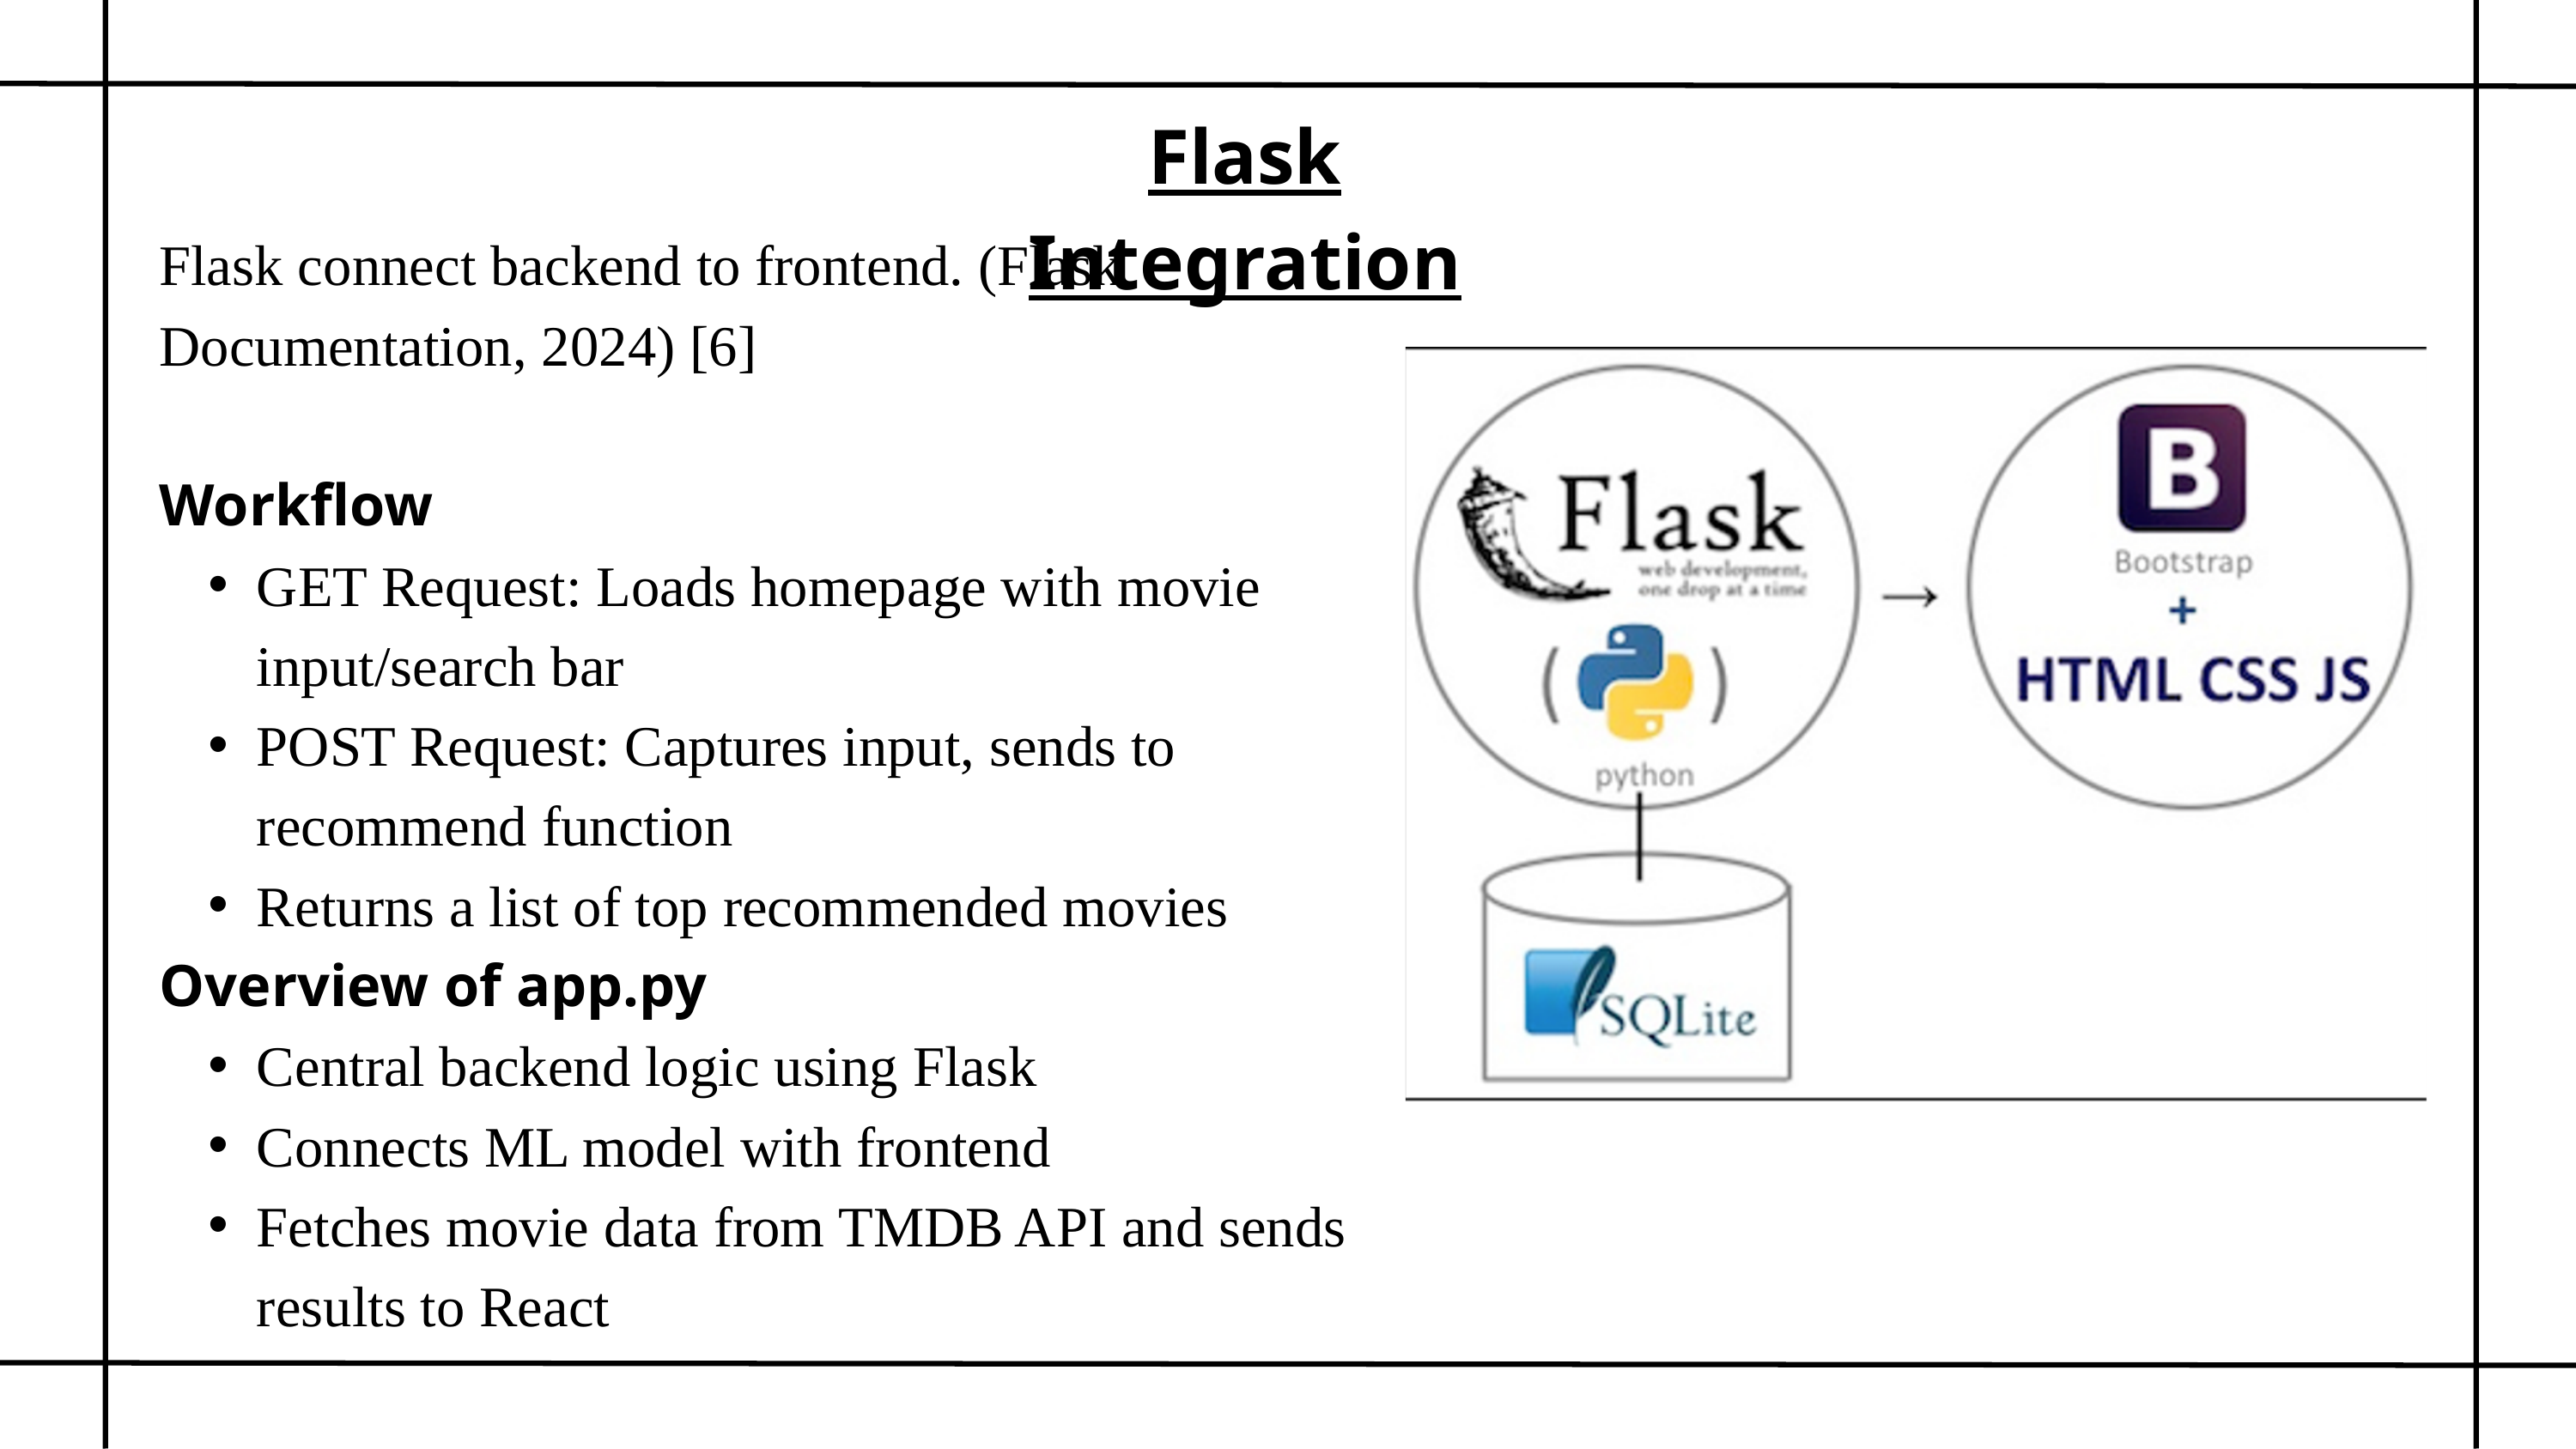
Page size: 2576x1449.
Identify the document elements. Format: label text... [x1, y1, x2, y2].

text_box Flask Integration [974, 94, 1516, 305]
text_box Flask connect backend to frontend. (Flask Documentation, 2024) [6] Workflow GET Request: Loads homepage with movie input/search bar POST Request: Captures input, sends to recommend function Returns a list of top recommended movies Overview of app.py Central backend logic using Flask Connects ML model with frontend Fetches movie data from TMDB API and sends results to React [159, 216, 1406, 1338]
text_box [1405, 347, 2427, 1101]
